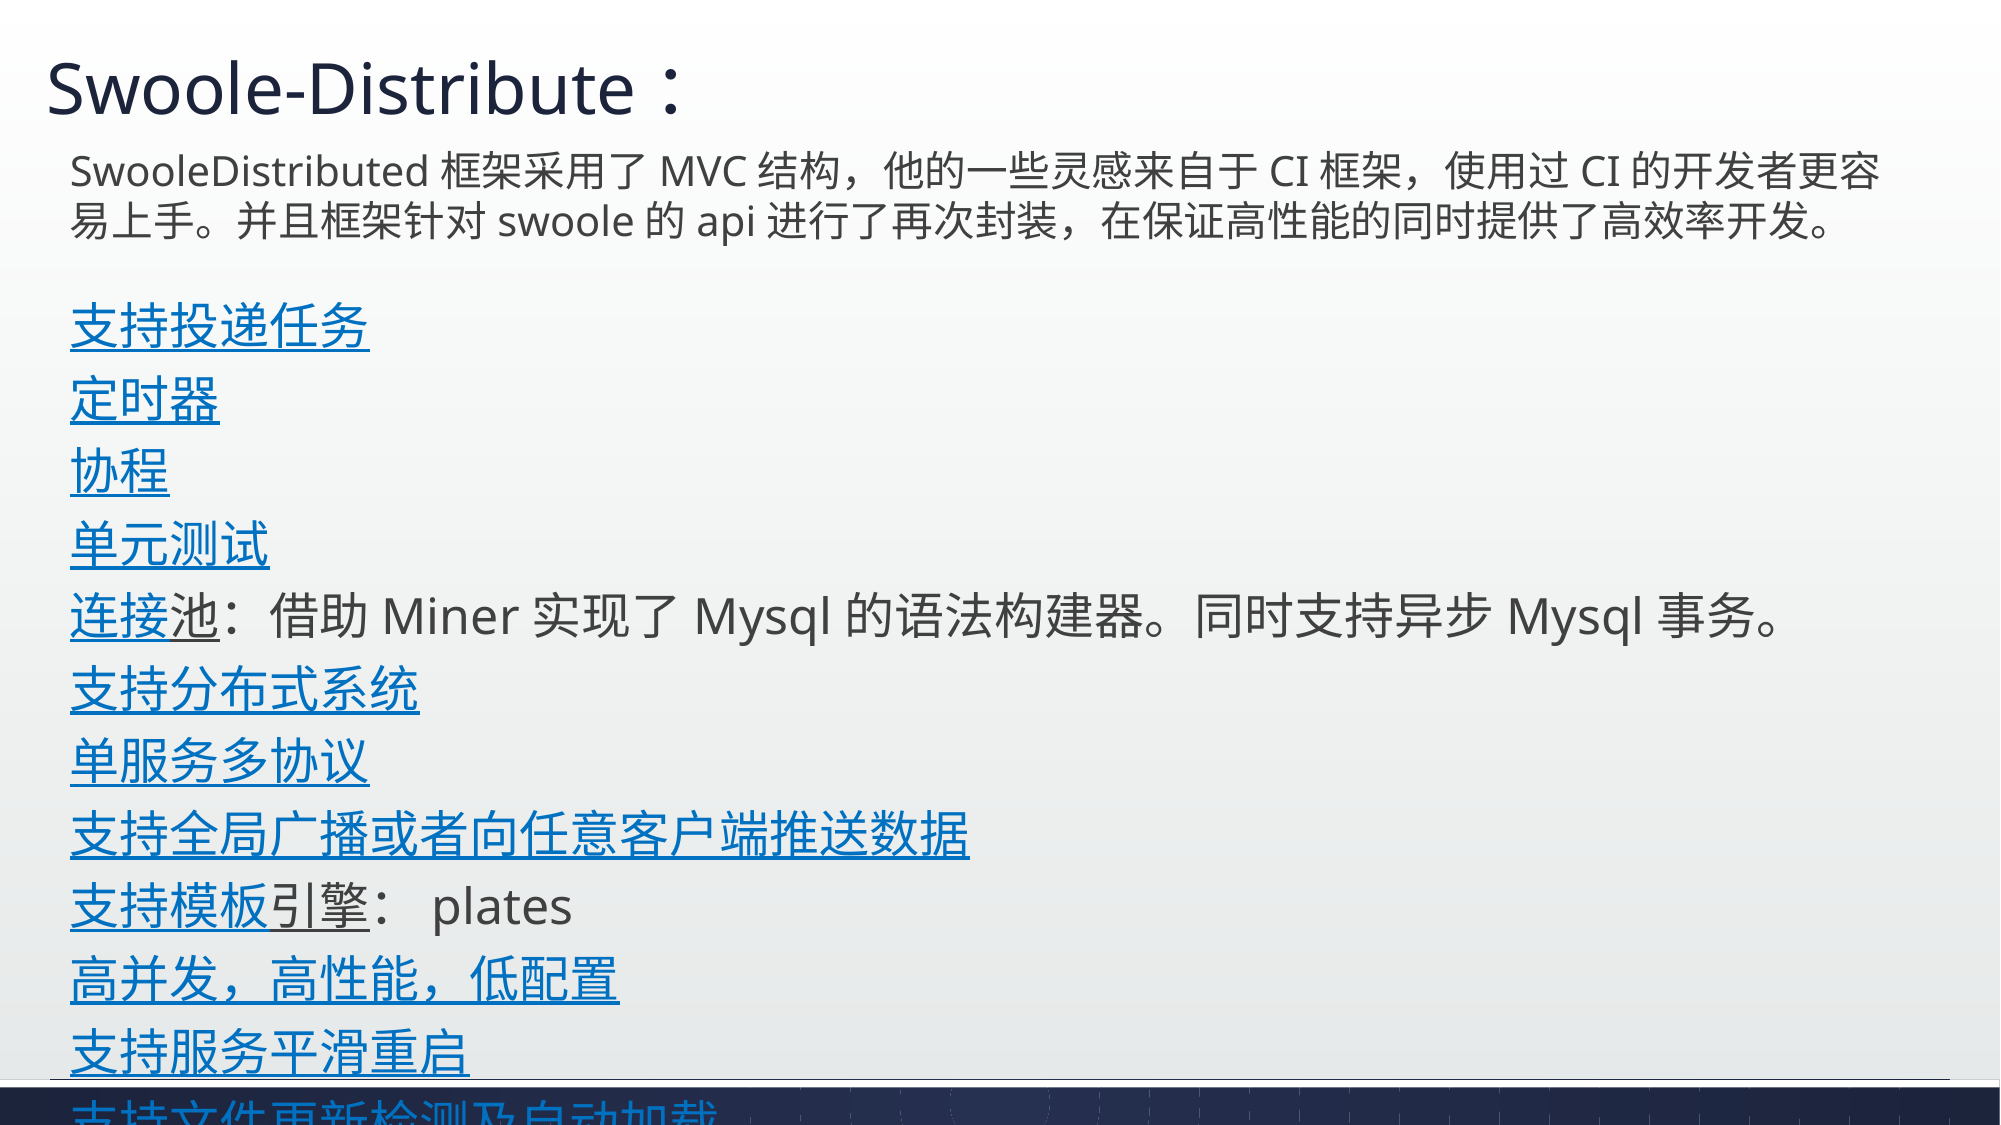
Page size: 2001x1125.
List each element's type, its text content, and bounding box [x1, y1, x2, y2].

title Swoole-Distribute： [31, 30, 1957, 138]
text_box SwooleDistributed框架采用了MVC结构，他的一些灵感来自于CI框架，使用过CI的开发者更容易上手。并且框架针对swoole的api进行了再次封装，在保证高性能的同时提供了高效率开发。 支持投递任务 定时器 协程 单元测试 连接池：借助Miner实现了Mysql的语法构建器。同时支持异步Mysql事务。 支持分布式系统 单服务多协议 支持全局广播或者向任意客户端推送数据 支持模板引擎：plates 高并发，高性能，低配置 支持服务平滑重启 支持文件更新检测及自动加载 [54, 137, 1934, 1125]
